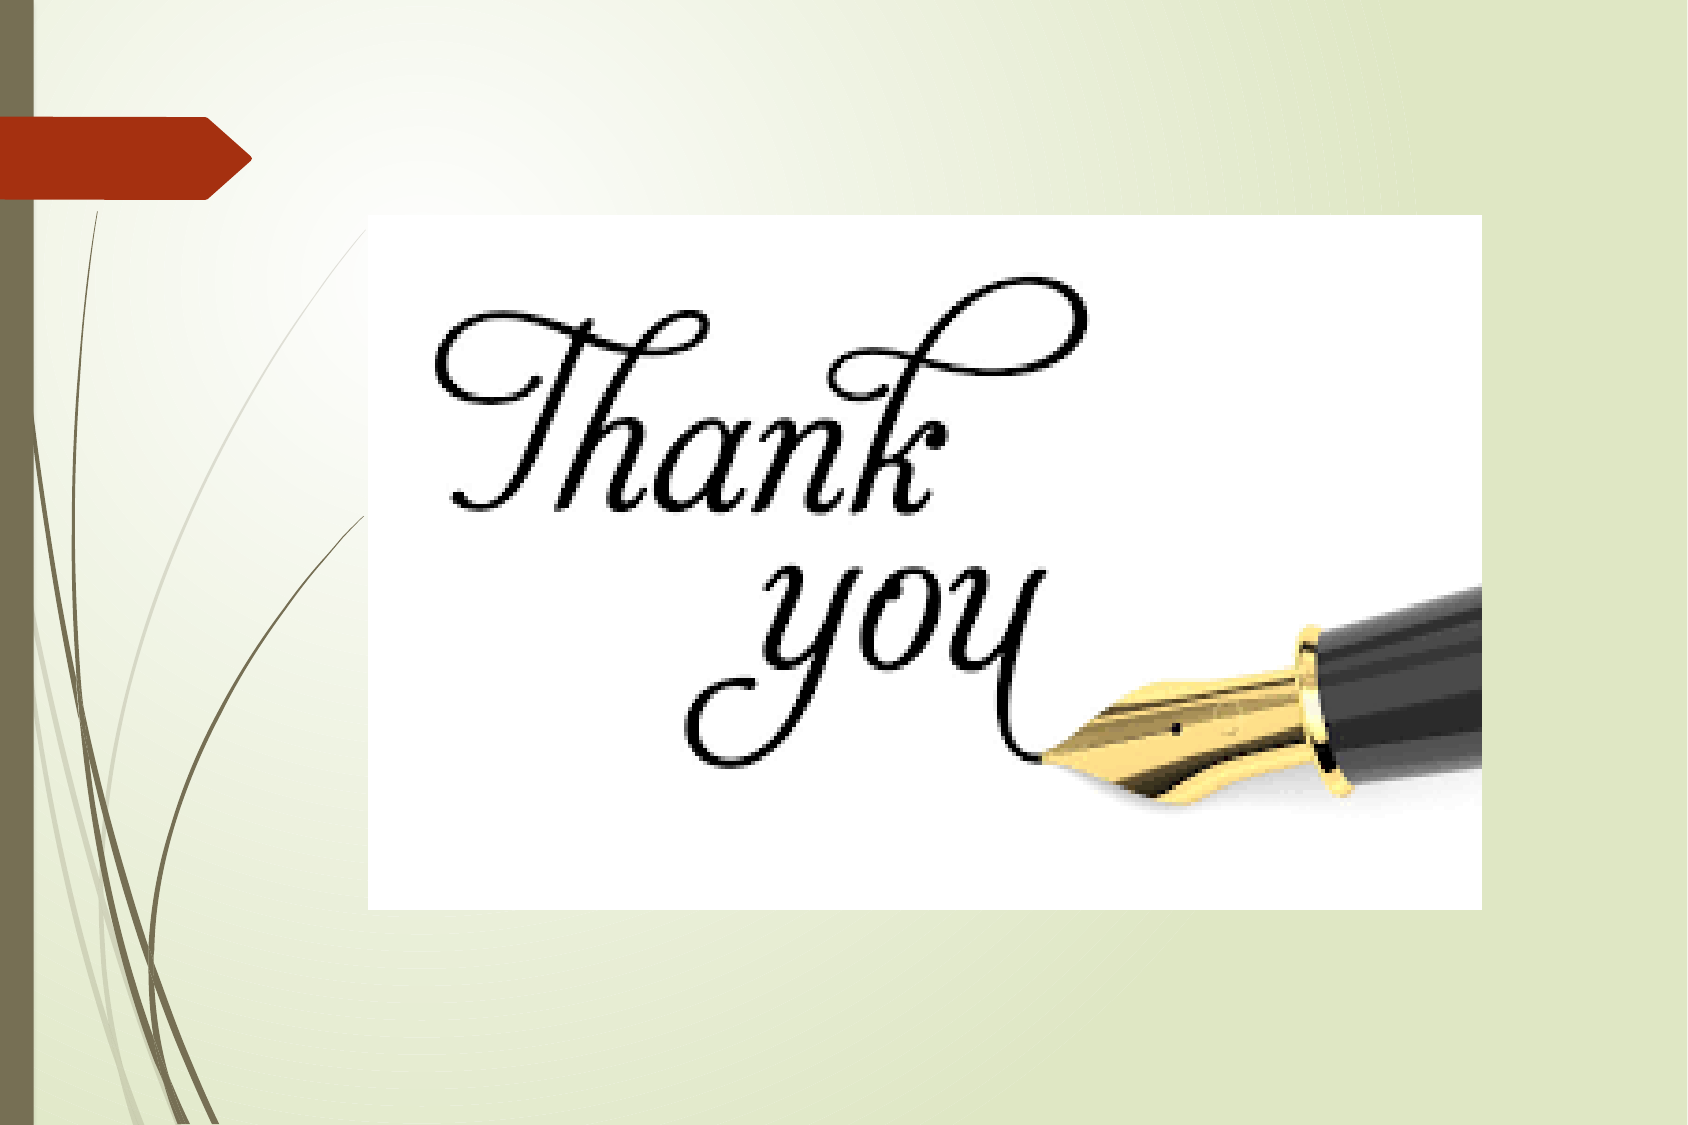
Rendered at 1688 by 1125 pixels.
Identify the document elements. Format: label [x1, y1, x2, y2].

picture [368, 215, 1482, 910]
